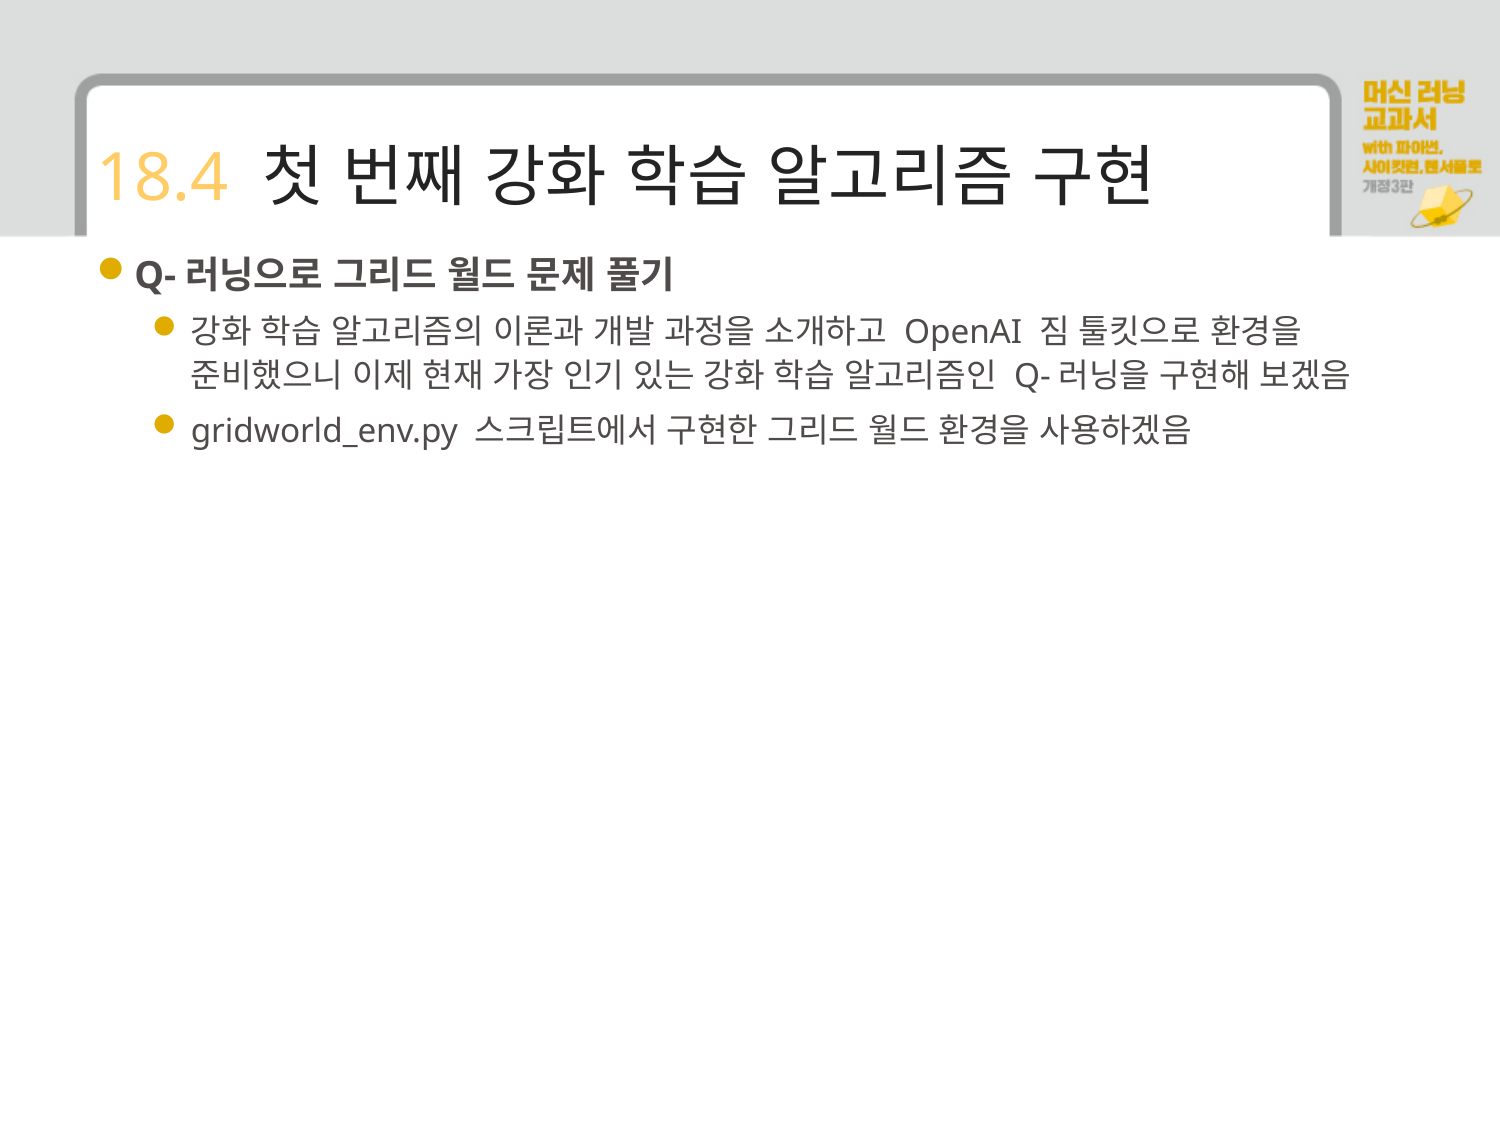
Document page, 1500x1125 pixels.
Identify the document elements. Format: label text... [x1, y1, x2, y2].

title 18.4 첫 번째 강화 학습 알고리즘 구현 [81, 90, 1412, 222]
list Q-러닝으로 그리드 월드 문제 풀기 강화 학습 알고리즘의 이론과 개발 과정을 소개하고 OpenAI 짐 툴킷으로 환경을 준비했으니 이제 현재 가장 인기 있는 강화 학습 알고리즘인 Q-러닝을 구현해 보겠음 gridworld_env.py 스크립트에서 구현한 그리드 월드 환경을 사용하겠음 [81, 239, 1440, 1054]
picture [0, 0, 1500, 1125]
